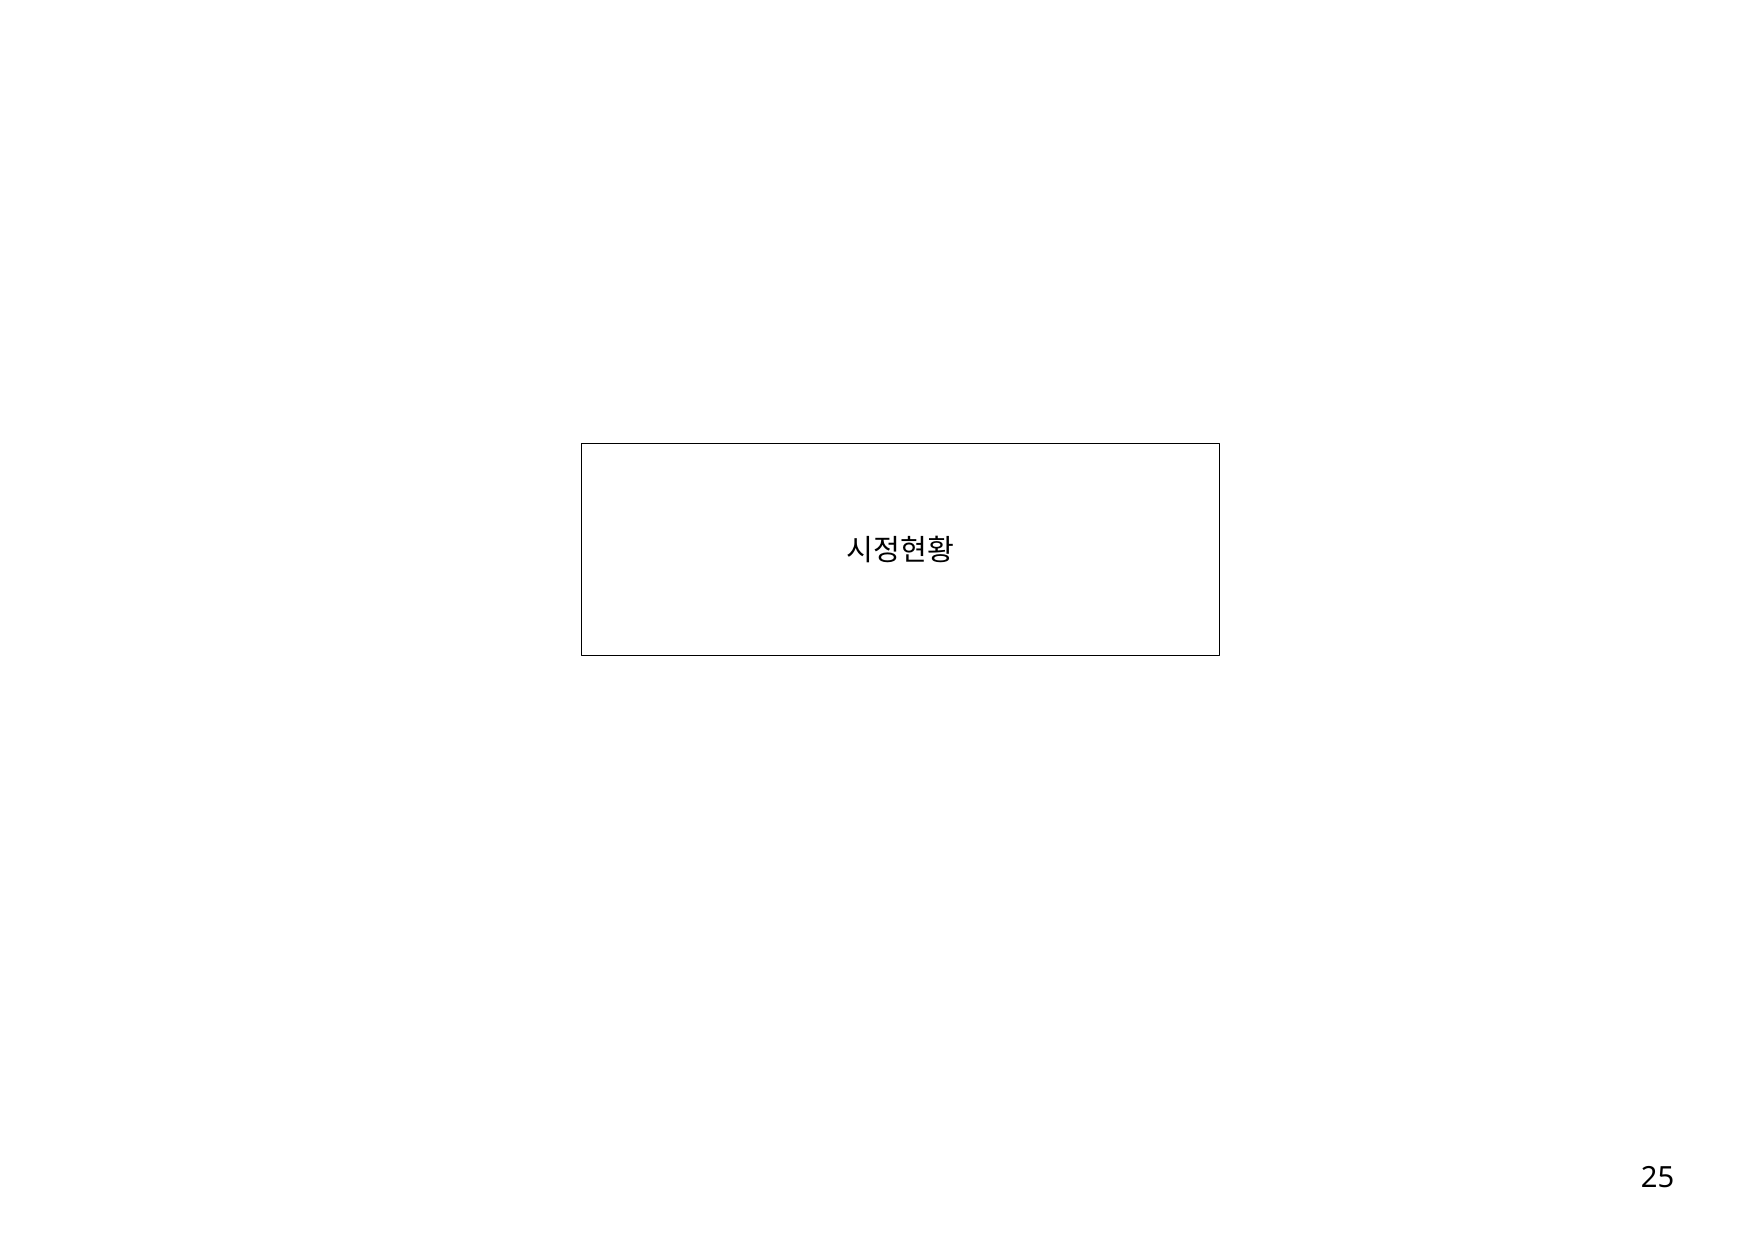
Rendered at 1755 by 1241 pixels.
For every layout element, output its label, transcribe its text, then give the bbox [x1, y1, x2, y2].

text_box 시정현황 [580, 441, 1222, 658]
